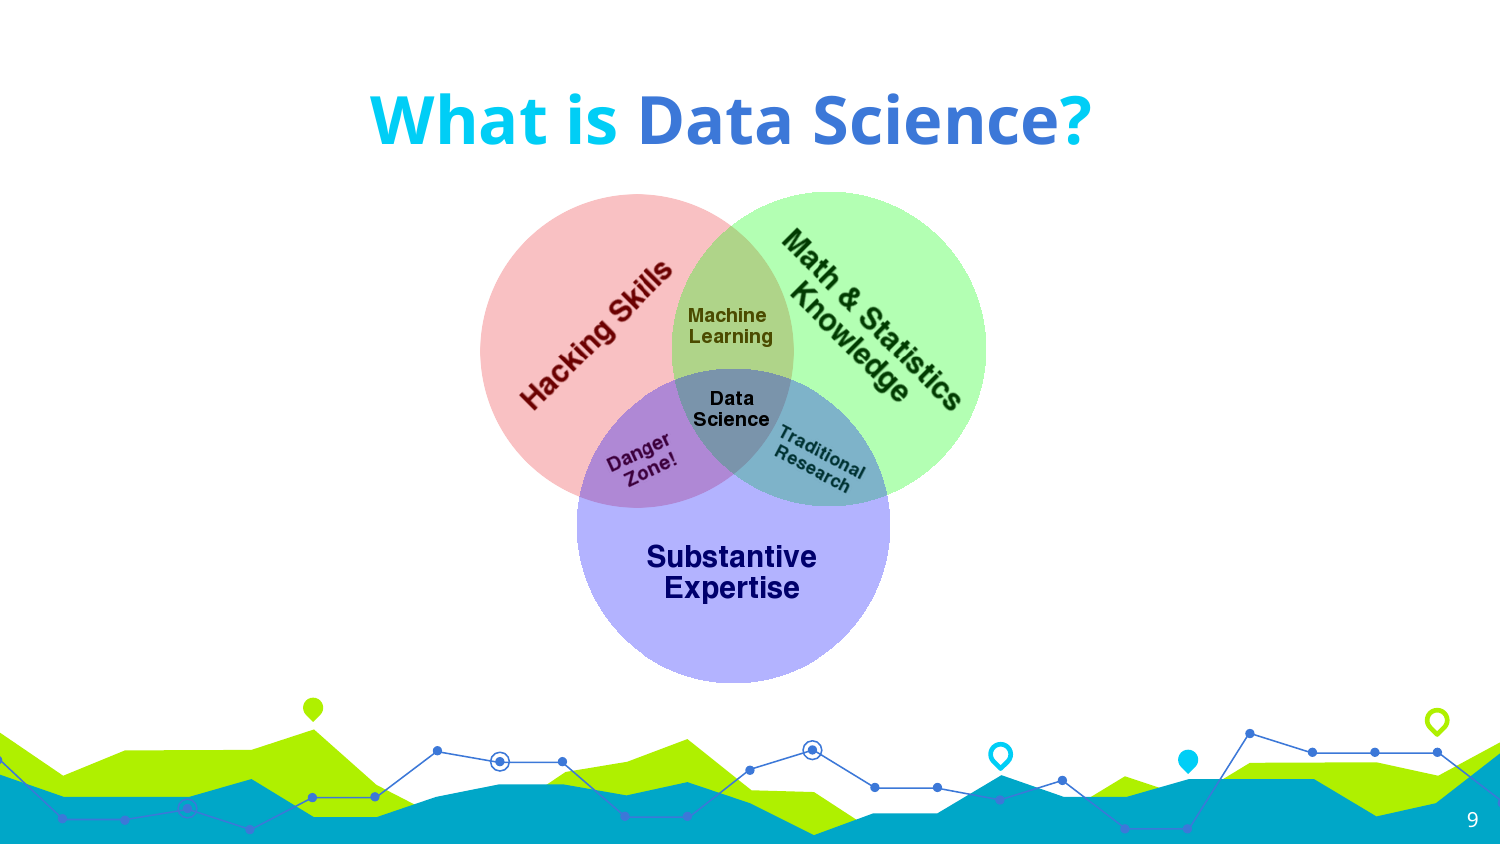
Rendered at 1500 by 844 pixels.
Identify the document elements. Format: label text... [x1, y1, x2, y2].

slide_number 9 [1403, 791, 1494, 844]
picture [469, 190, 994, 691]
text_box What is Data Science? [157, 37, 1306, 173]
